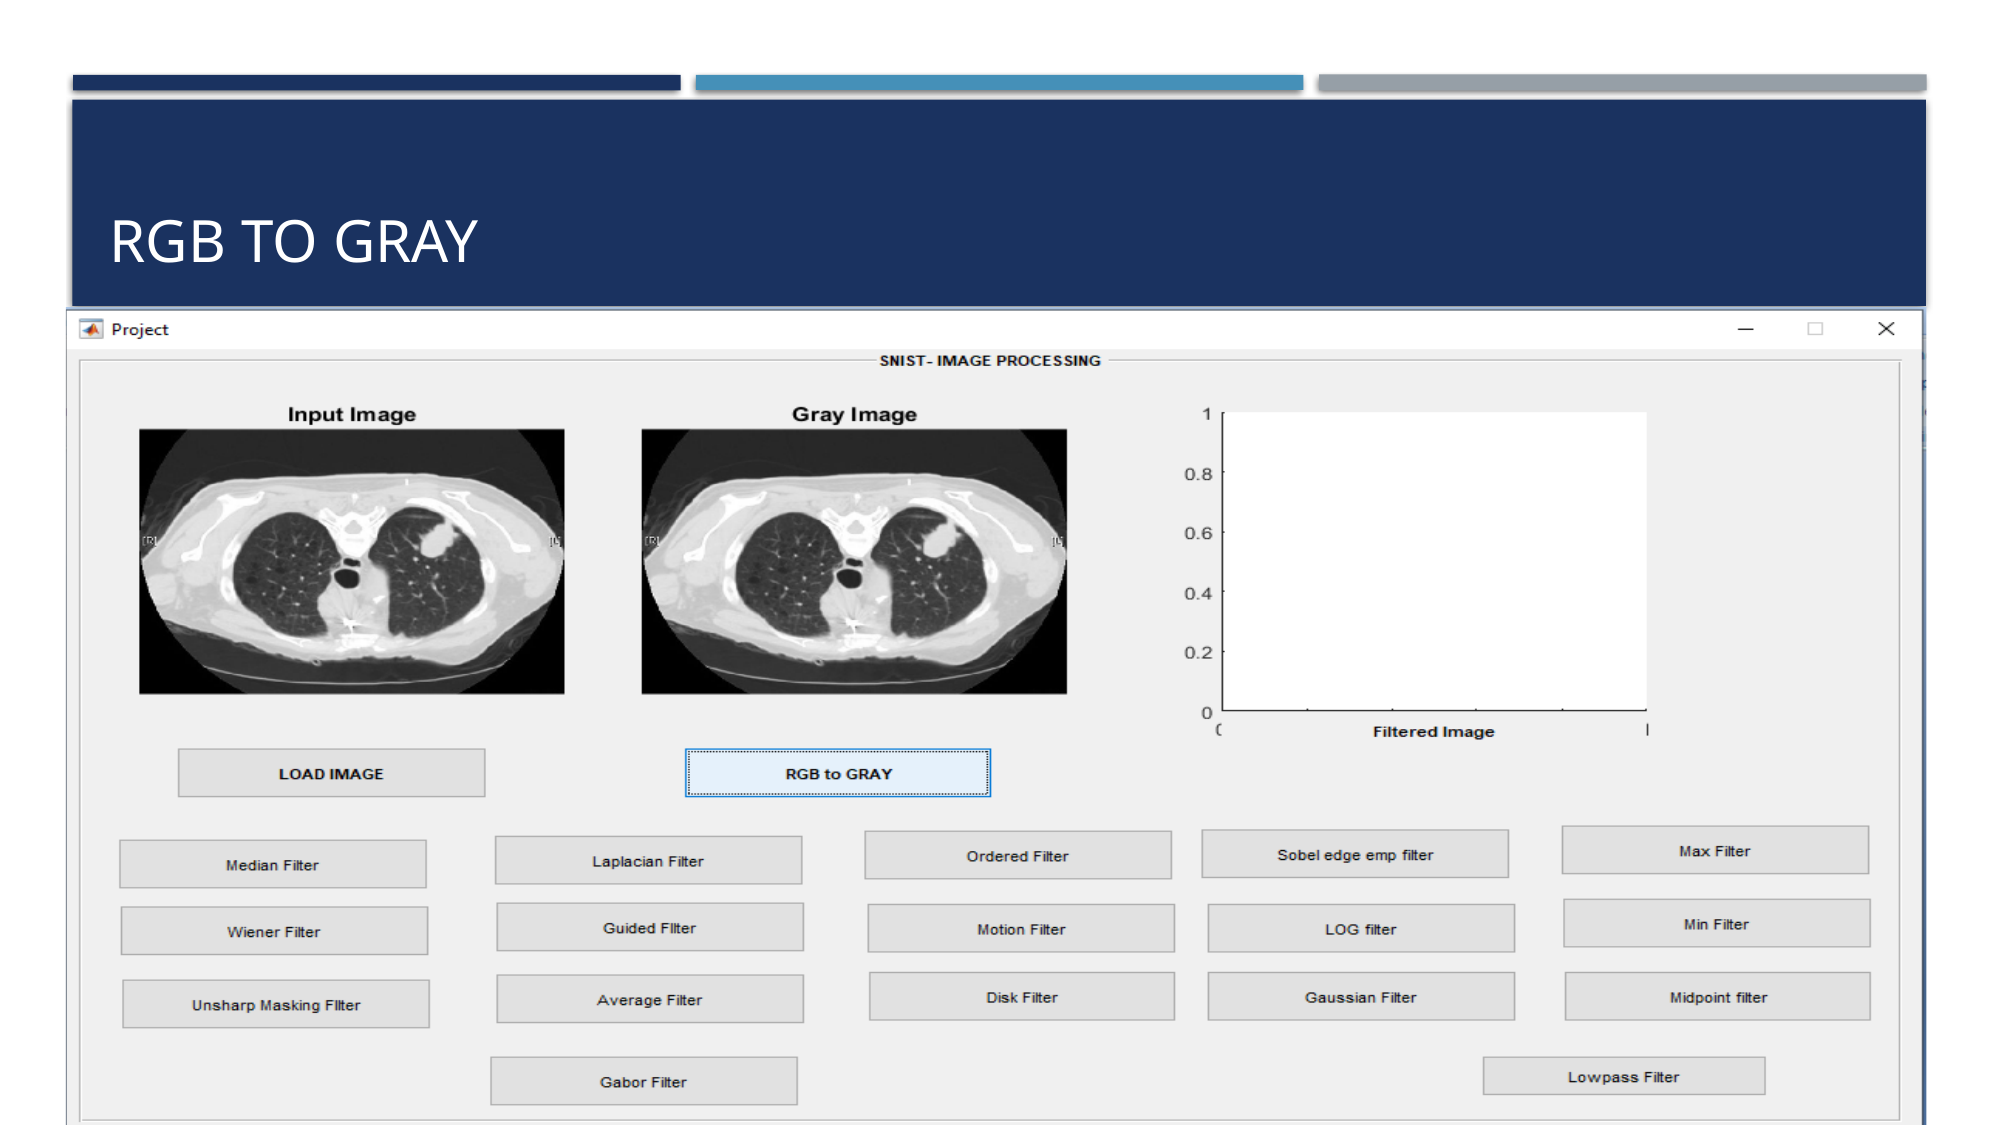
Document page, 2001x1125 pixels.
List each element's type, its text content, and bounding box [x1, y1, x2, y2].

picture [65, 307, 1927, 1125]
title RGB to gray [94, 119, 1904, 282]
